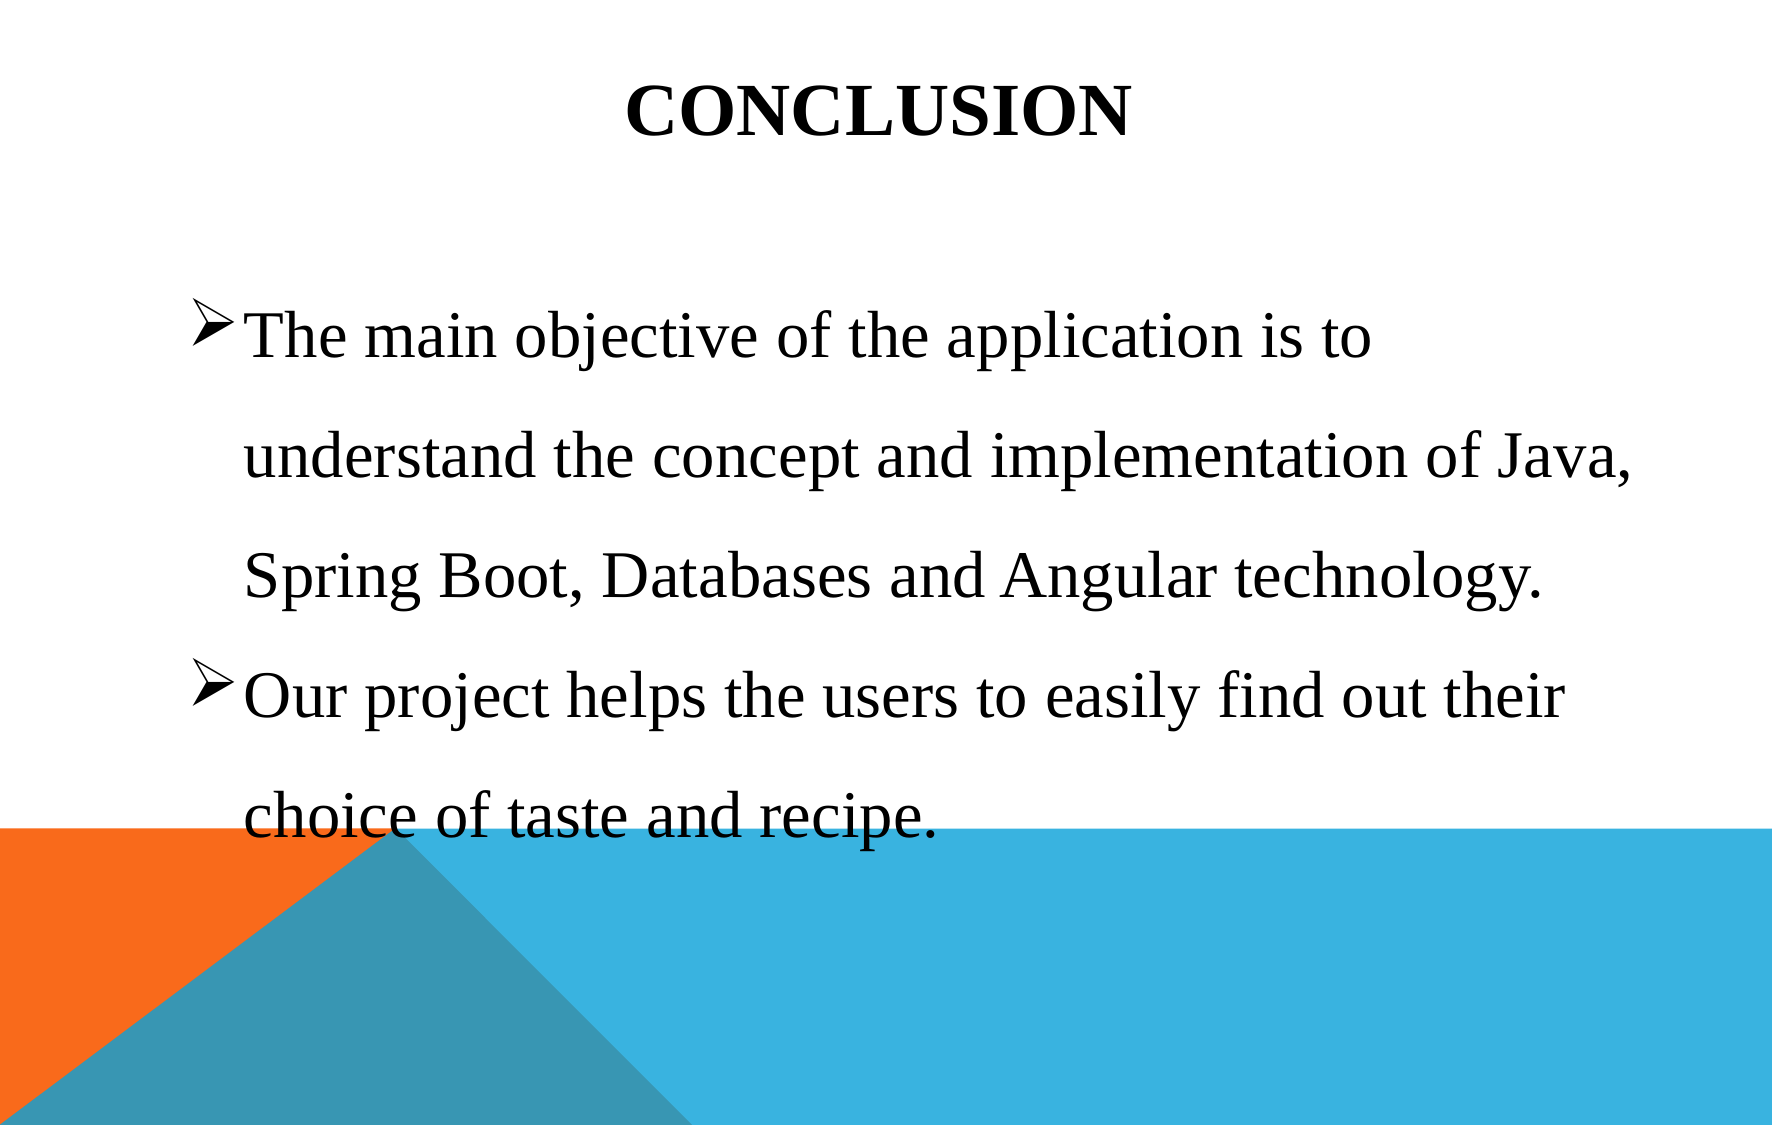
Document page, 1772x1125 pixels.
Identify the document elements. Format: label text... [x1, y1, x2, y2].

title CONCLUSION [159, 60, 1617, 150]
text_box The main objective of the application is to understand the concept and implementation of Java, Spring Boot, Databases and Angular technology. Our project helps the users to easily find out their choice of taste and recipe. [172, 243, 1685, 938]
